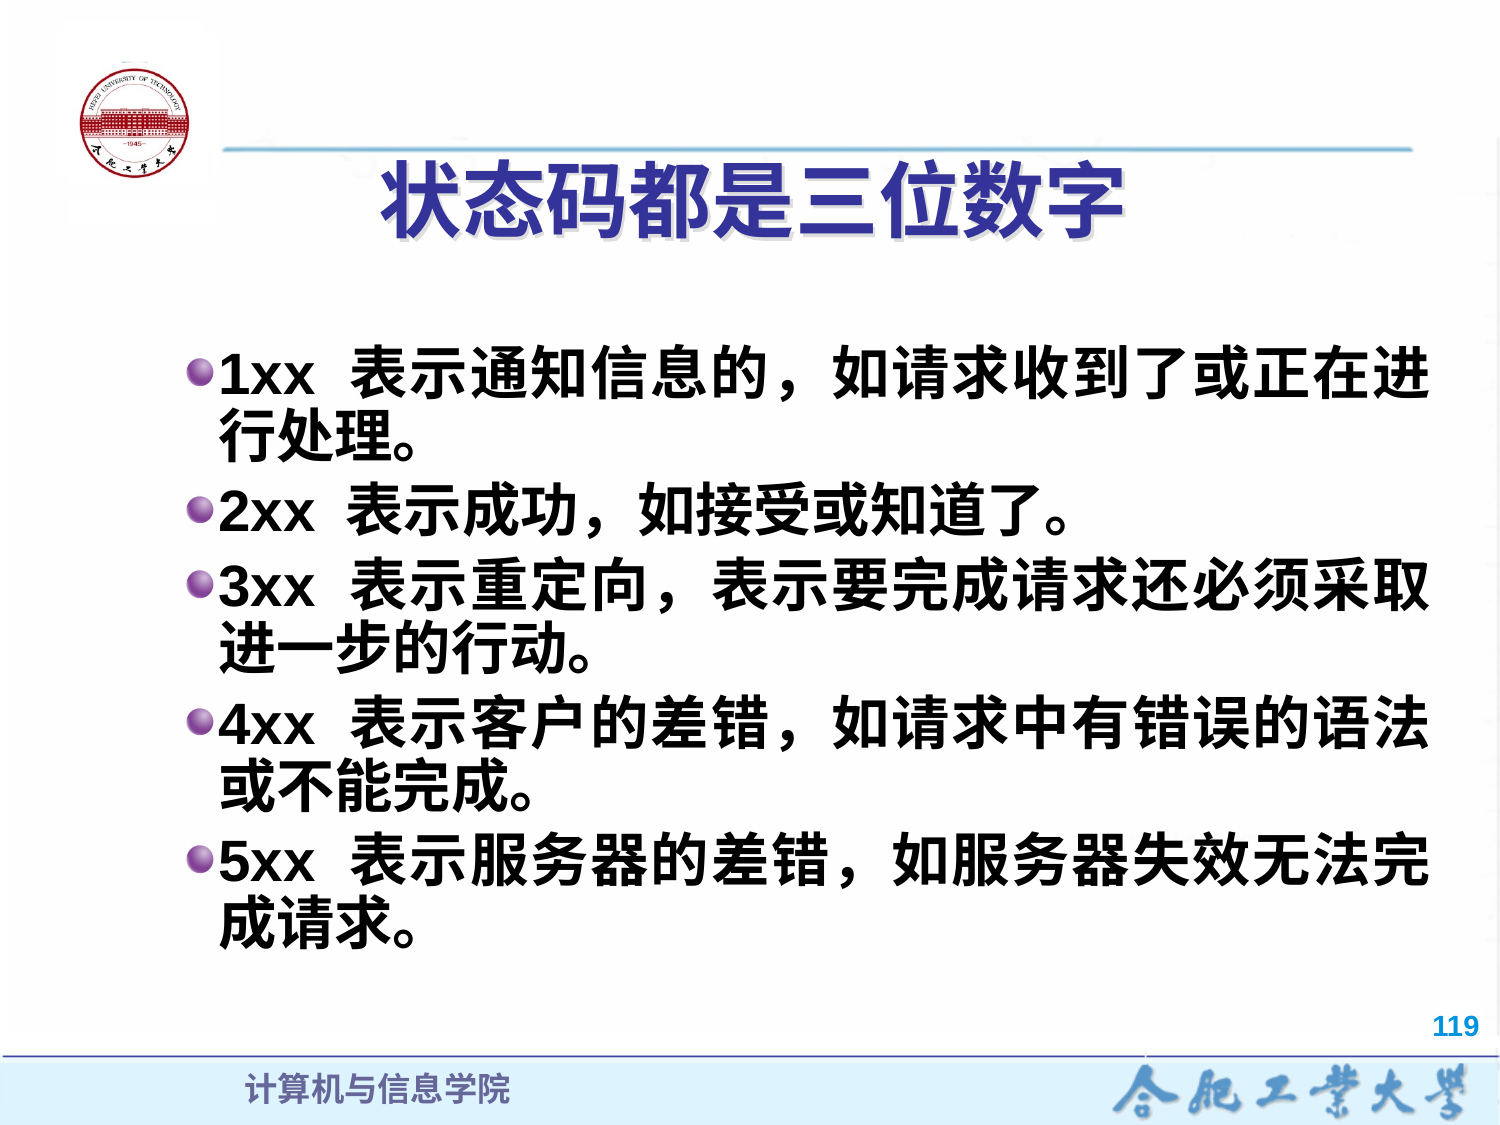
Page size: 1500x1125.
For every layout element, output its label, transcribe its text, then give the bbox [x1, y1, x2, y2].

picture [0, 0, 1500, 1125]
title 状态码都是三位数字 [123, 129, 1403, 268]
list 1xx 表示通知信息的，如请求收到了或正在进行处理。 2xx 表示成功，如接受或知道了。 3xx 表示重定向，表示要完成请求还必须采取进一步的行动。 4xx 表示客户的差错，如请求中有错误的语法或不能完成。 5xx 表示服务器的差错，如服务器失效无法完成请求。 [171, 336, 1447, 1012]
